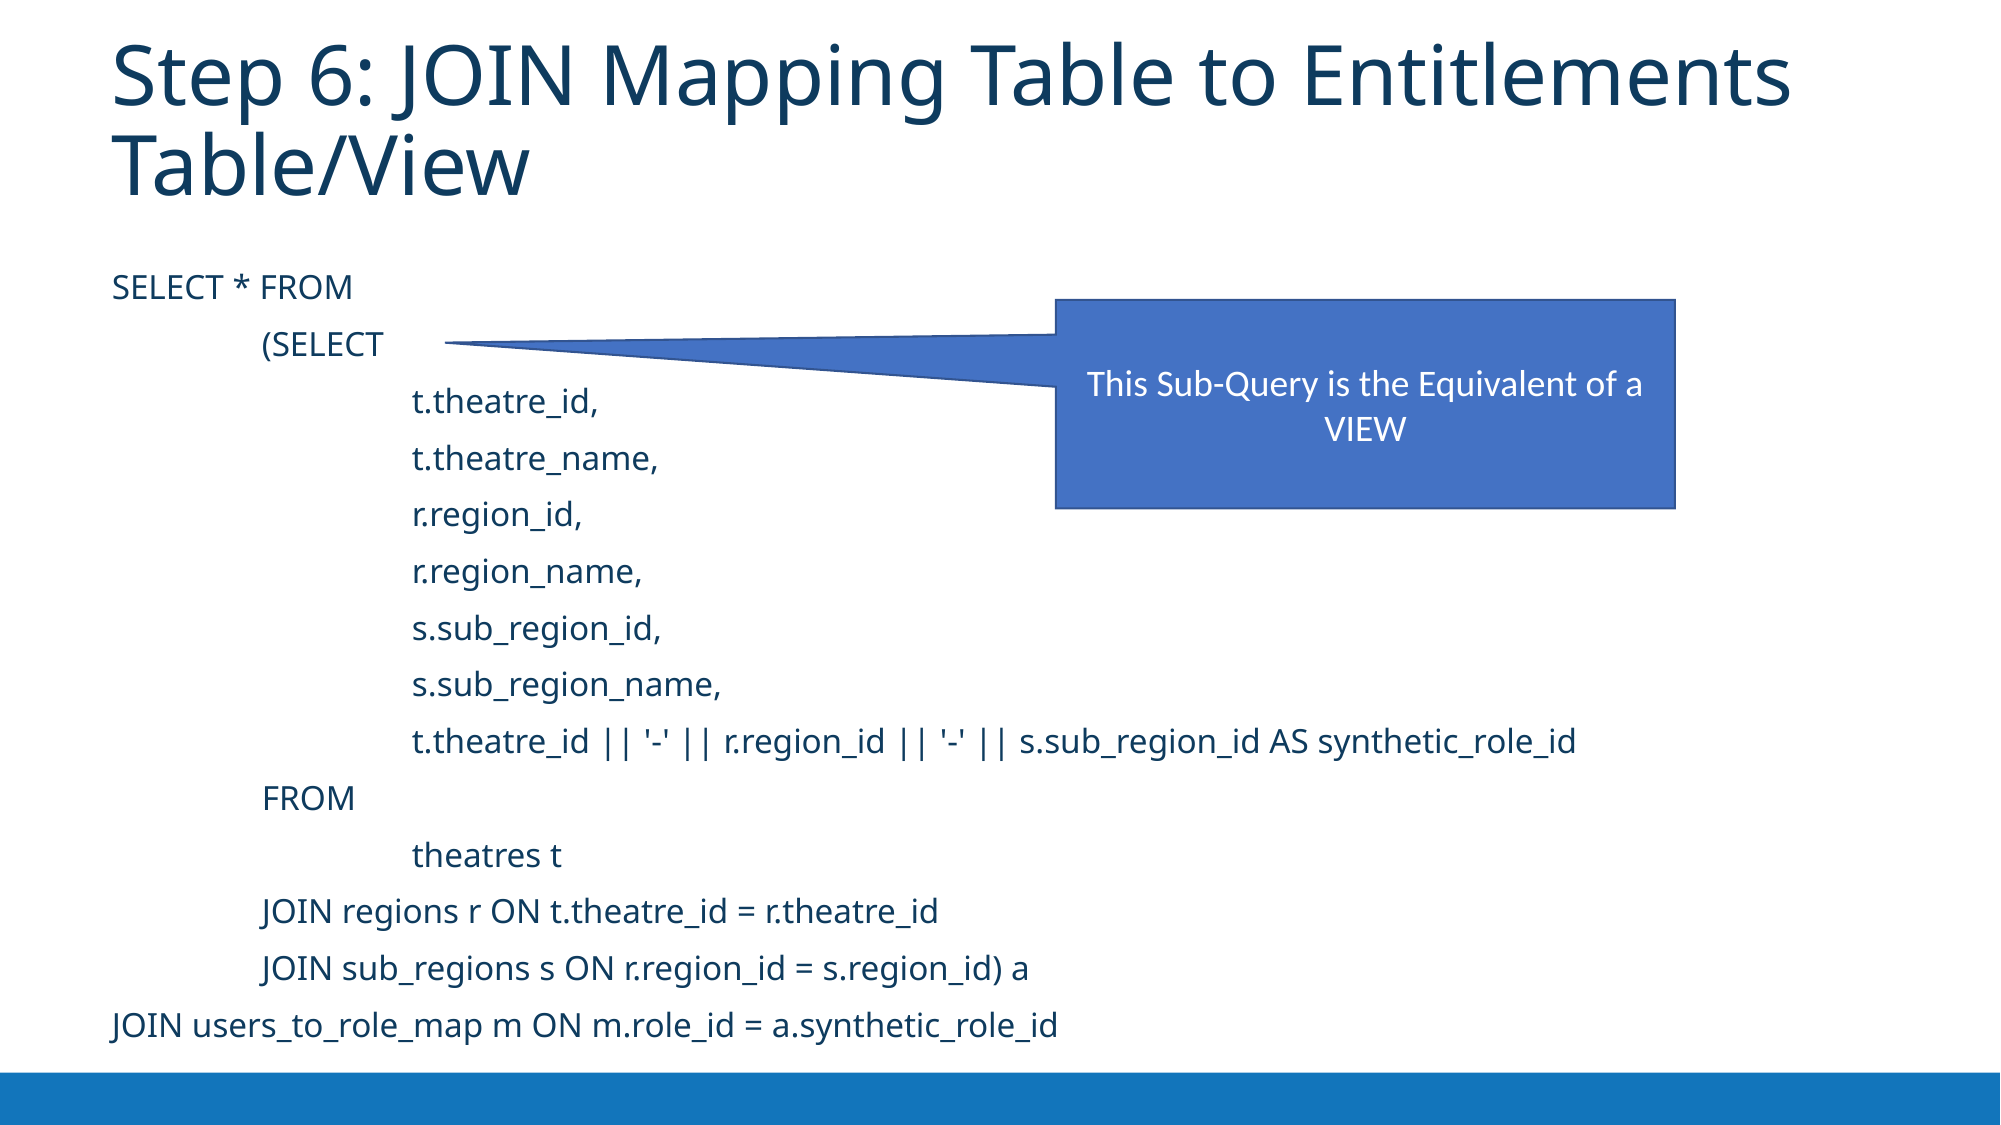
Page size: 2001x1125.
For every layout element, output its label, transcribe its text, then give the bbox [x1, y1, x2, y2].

text_box This Sub-Query is the Equivalent of a VIEW [444, 298, 1676, 510]
list SELECT * FROM (SELECT t.theatre_id, t.theatre_name, r.region_id, r.region_name, s.sub_region_id, s.sub_region_name, t.theatre_id || '-' || r.region_id || '-' || s.sub_region_id AS synthetic_role_id FROM theatres t JOIN regions r ON t.theatre_id = r.theatre_id JOIN sub_regions s ON r.region_id = s.region_id) a JOIN users_to_role_map m ON m.role_id = a.synthetic_role_id [111, 270, 1888, 1054]
list Step 6: JOIN Mapping Table to Entitlements Table/View [111, 33, 2000, 216]
